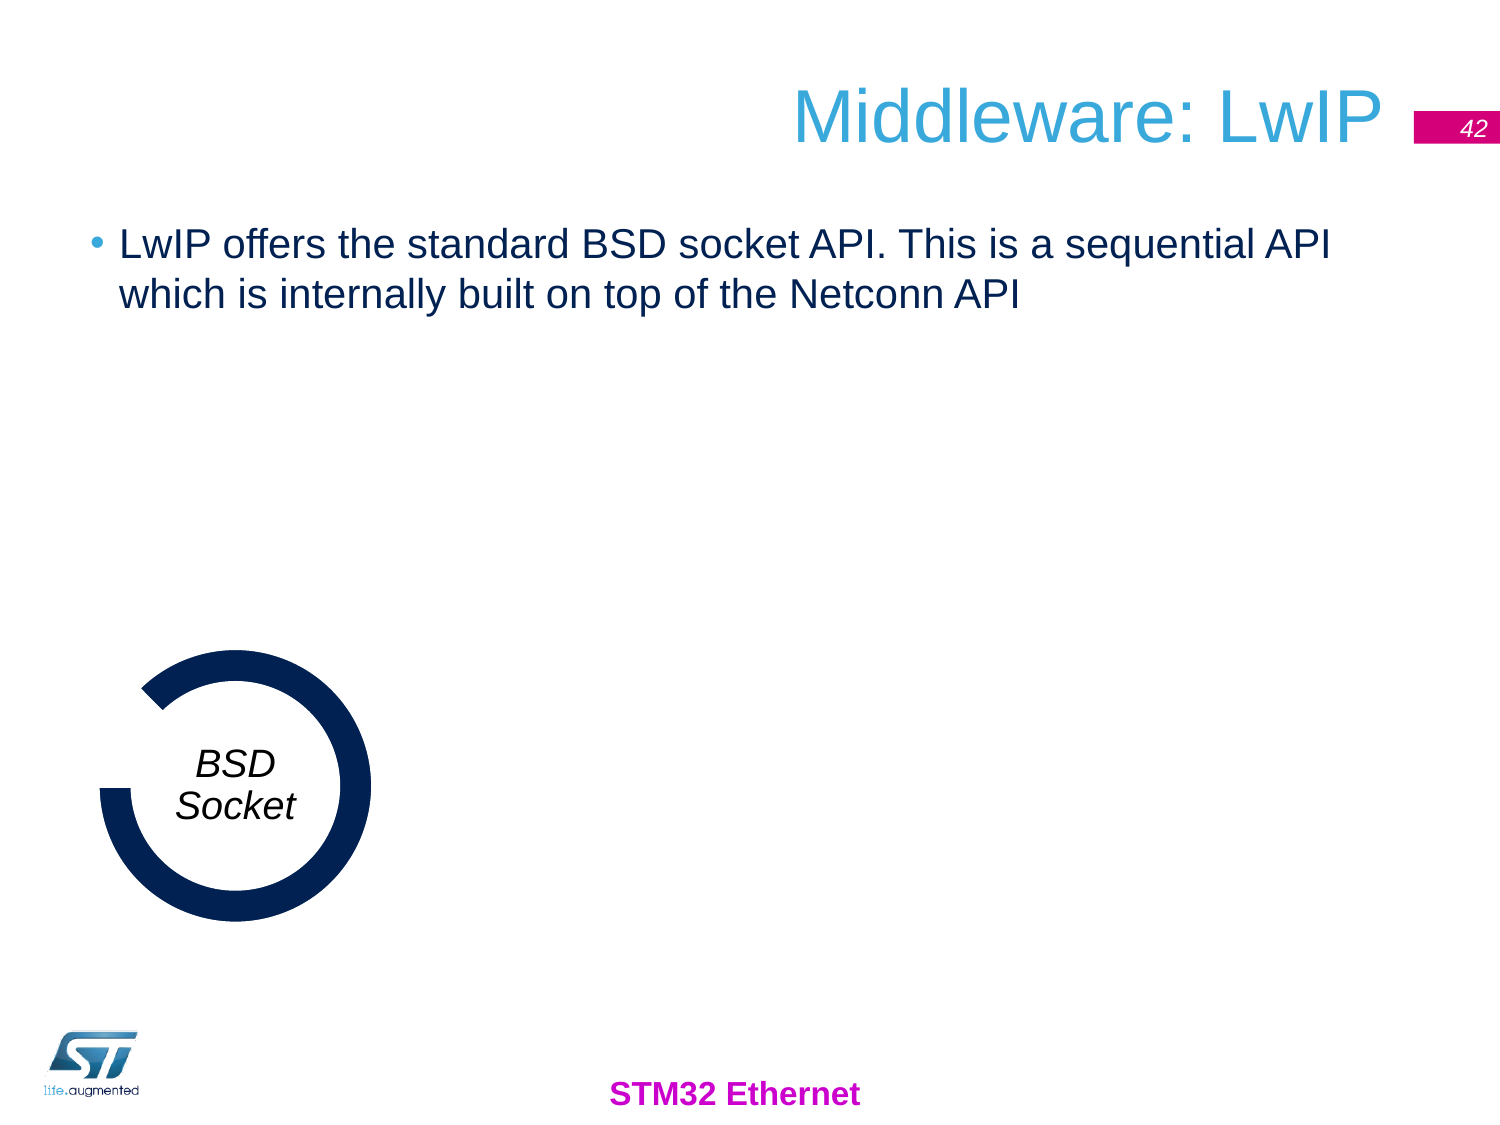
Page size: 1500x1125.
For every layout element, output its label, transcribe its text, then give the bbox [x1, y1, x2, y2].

list LwIP offers the standard BSD socket API. This is a sequential API which is internally built on top of the Netconn API [75, 209, 1425, 326]
picture [36, 1022, 147, 1103]
slide_number 42 [1413, 111, 1500, 144]
text_box BSD Socket [146, 741, 325, 831]
title Middleware: LwIP [75, 19, 1400, 207]
text_box [95, 645, 376, 926]
